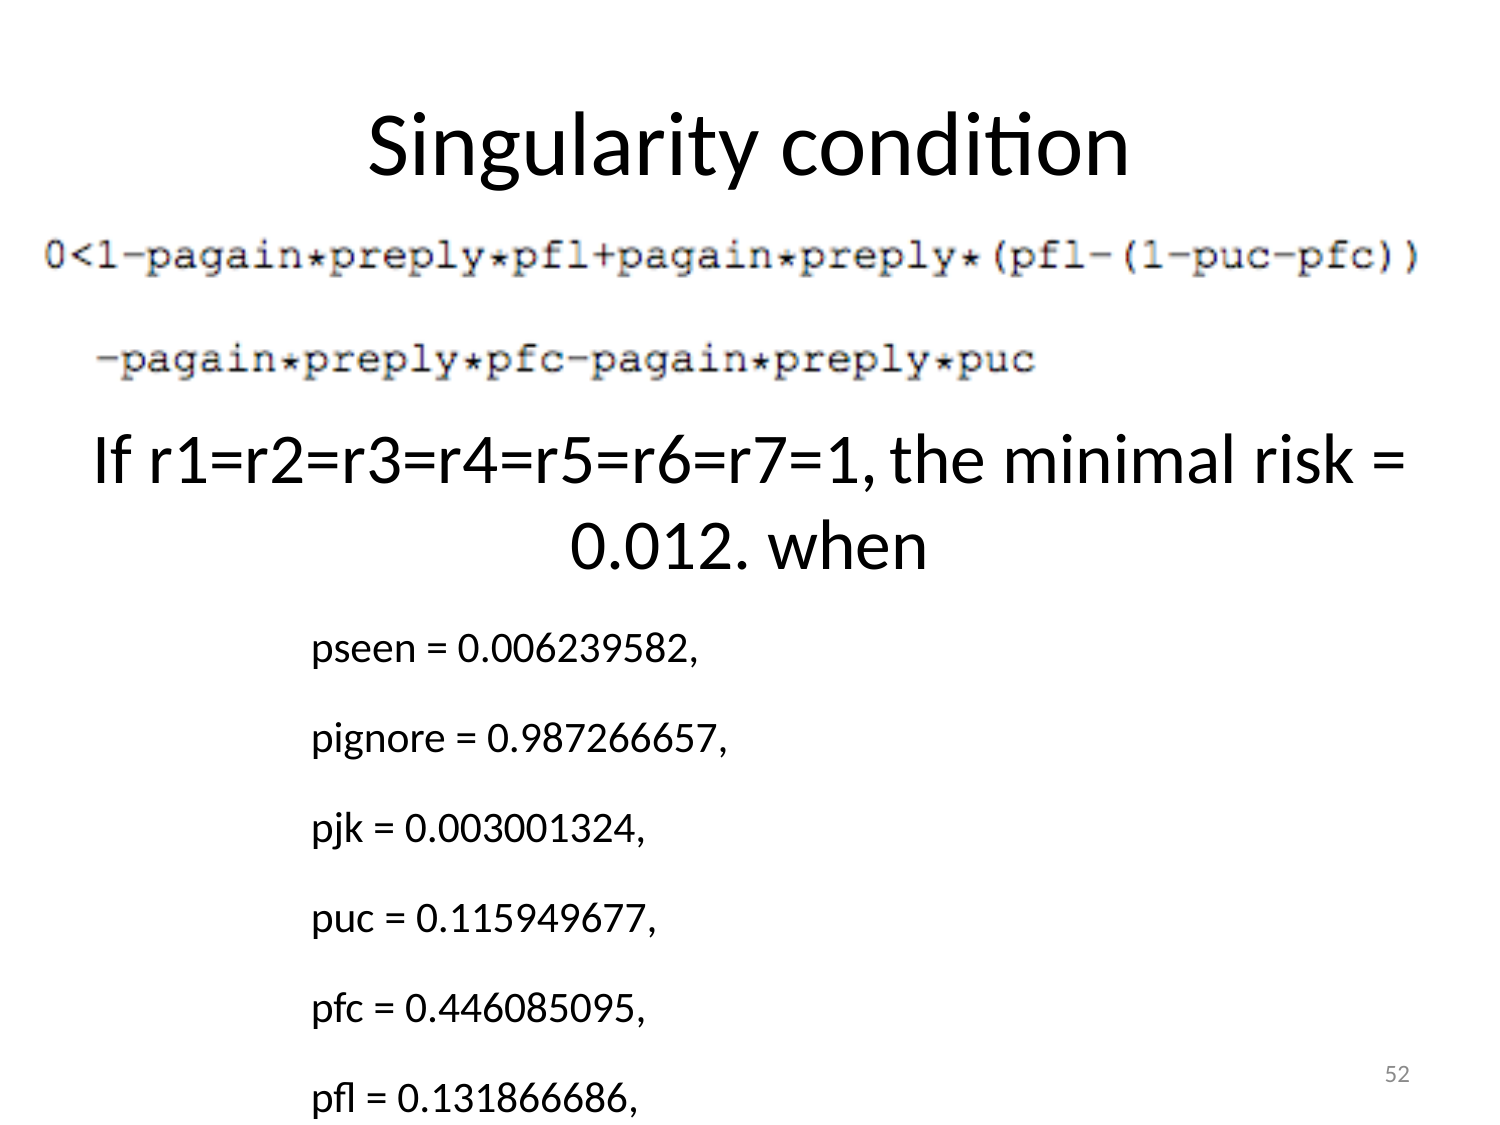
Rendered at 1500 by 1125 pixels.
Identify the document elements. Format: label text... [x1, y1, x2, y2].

text_box If r1=r2=r3=r4=r5=r6=r7=1, the minimal risk = 0.012. when [74, 417, 1425, 592]
text_box pseen = 0.006239582, pignore = 0.987266657, pjk = 0.003001324, puc = 0.115949677, pfc = 0.446085095, pfl = 0.131866686, preply = 0.003728548, pagain = 0.048901284. [296, 602, 1206, 1125]
picture [28, 211, 1454, 409]
title Singularity condition [75, 45, 1425, 210]
slide_number 52 [1206, 1042, 1425, 1103]
